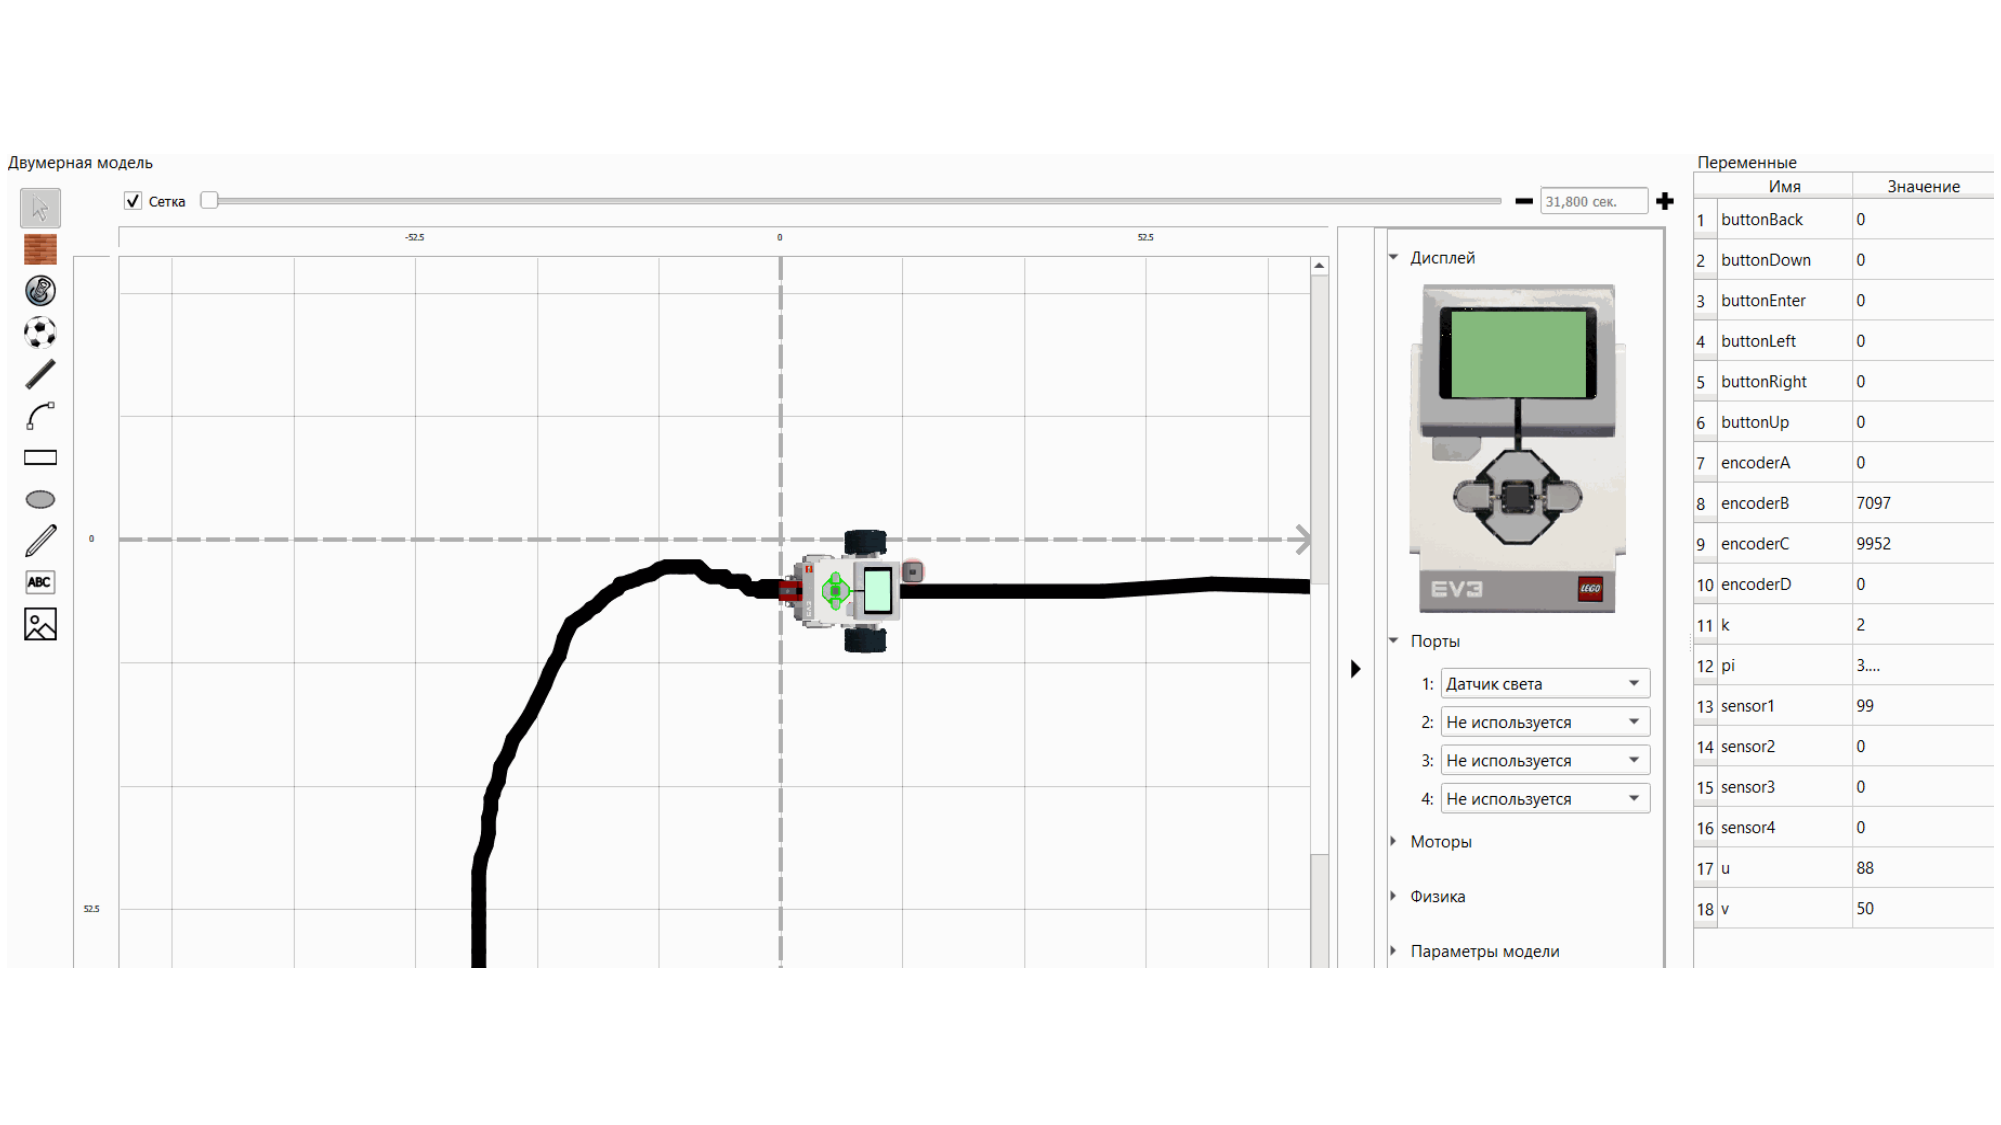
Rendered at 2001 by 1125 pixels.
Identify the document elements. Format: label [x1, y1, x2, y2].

list [7, 154, 1994, 968]
